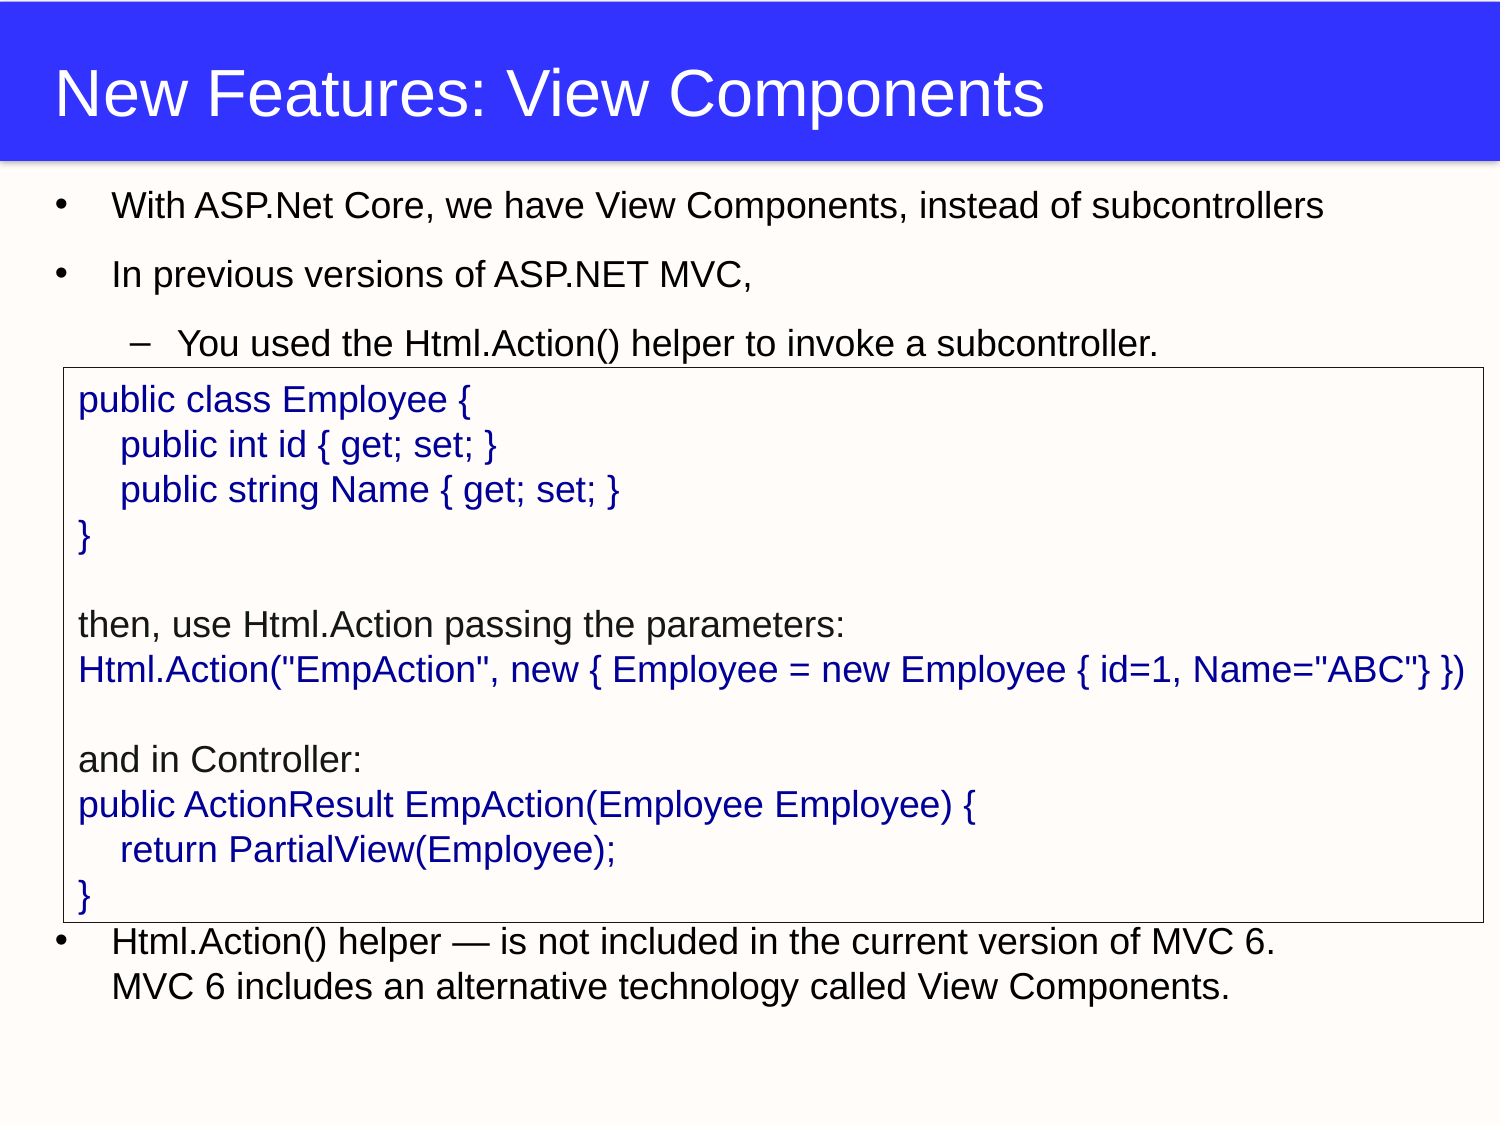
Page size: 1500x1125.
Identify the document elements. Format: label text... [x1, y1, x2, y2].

title New Features: View Components [40, 42, 1467, 135]
list With ASP.Net Core, we have View Components, instead of subcontrollers In previous versions of ASP.NET MVC, You used the Html.Action() helper to invoke a subcontroller. Html.Action() helper — is not included in the current version of MVC 6. MVC 6 includes an alternative technology called View Components. [40, 173, 1465, 1091]
text_box public class Employee { public int id { get; set; } public string Name { get; set; } } then, use Html.Action passing the parameters: Html.Action("EmpAction", new { Employee = new Employee { id=1, Name="ABC"} }) and in Controller: public ActionResult EmpAction(Employee Employee) { return PartialView(Employee); } [63, 367, 1484, 923]
